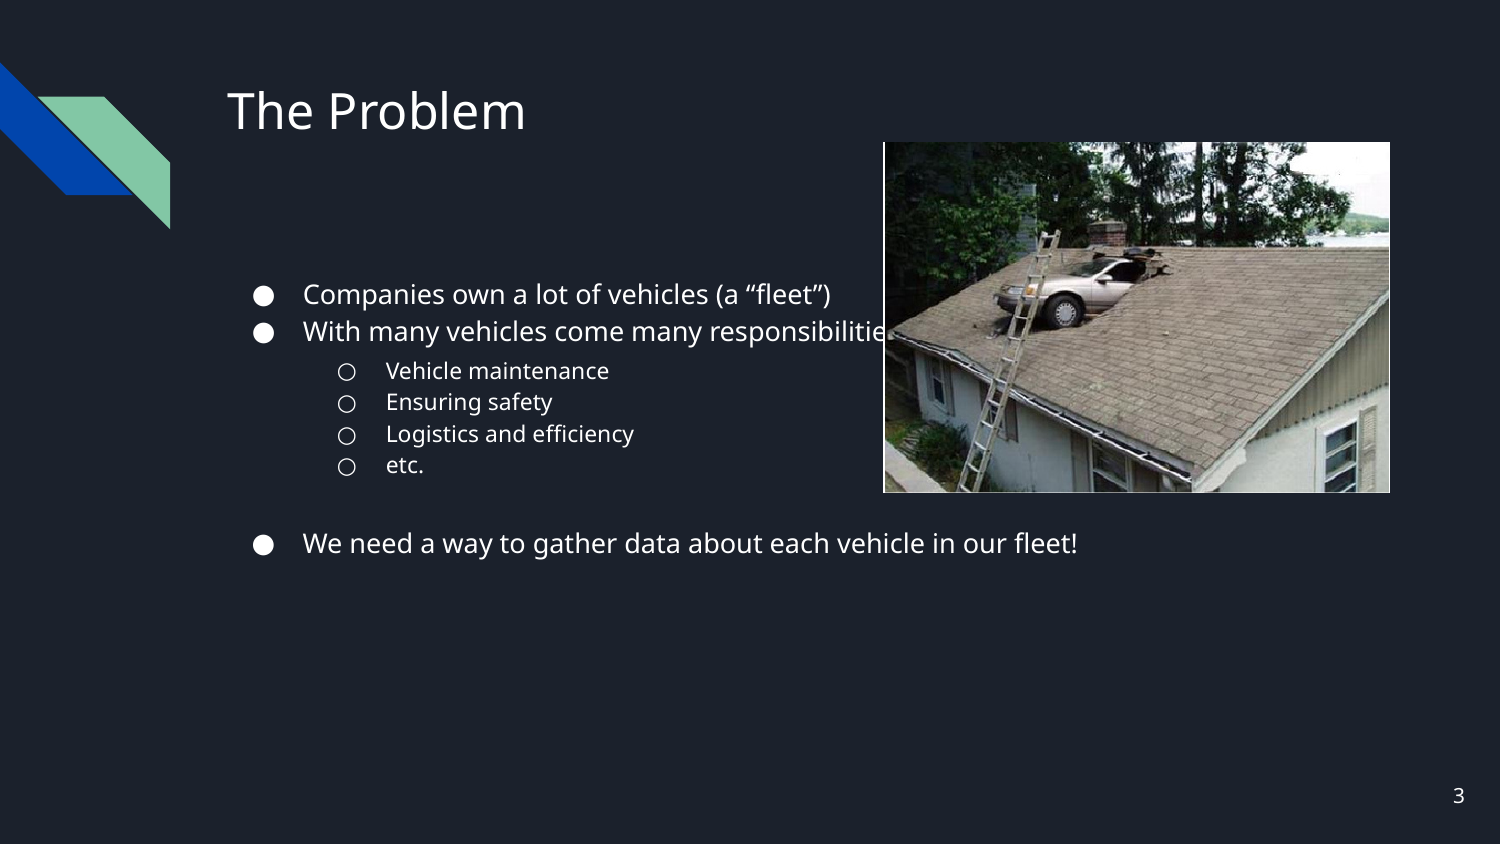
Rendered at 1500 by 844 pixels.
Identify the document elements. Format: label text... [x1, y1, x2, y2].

title The Problem [212, 64, 1368, 215]
text_box We need a way to gather data about each vehicle in our fleet! [212, 506, 1102, 580]
slide_number ‹#› [1389, 764, 1480, 830]
text_box Vehicle maintenance Ensuring safety Logistics and efficiency etc. [220, 337, 747, 506]
list Companies own a lot of vehicles (a “fleet”) With many vehicles come many responsibilities [212, 257, 1368, 507]
picture [883, 141, 1391, 493]
